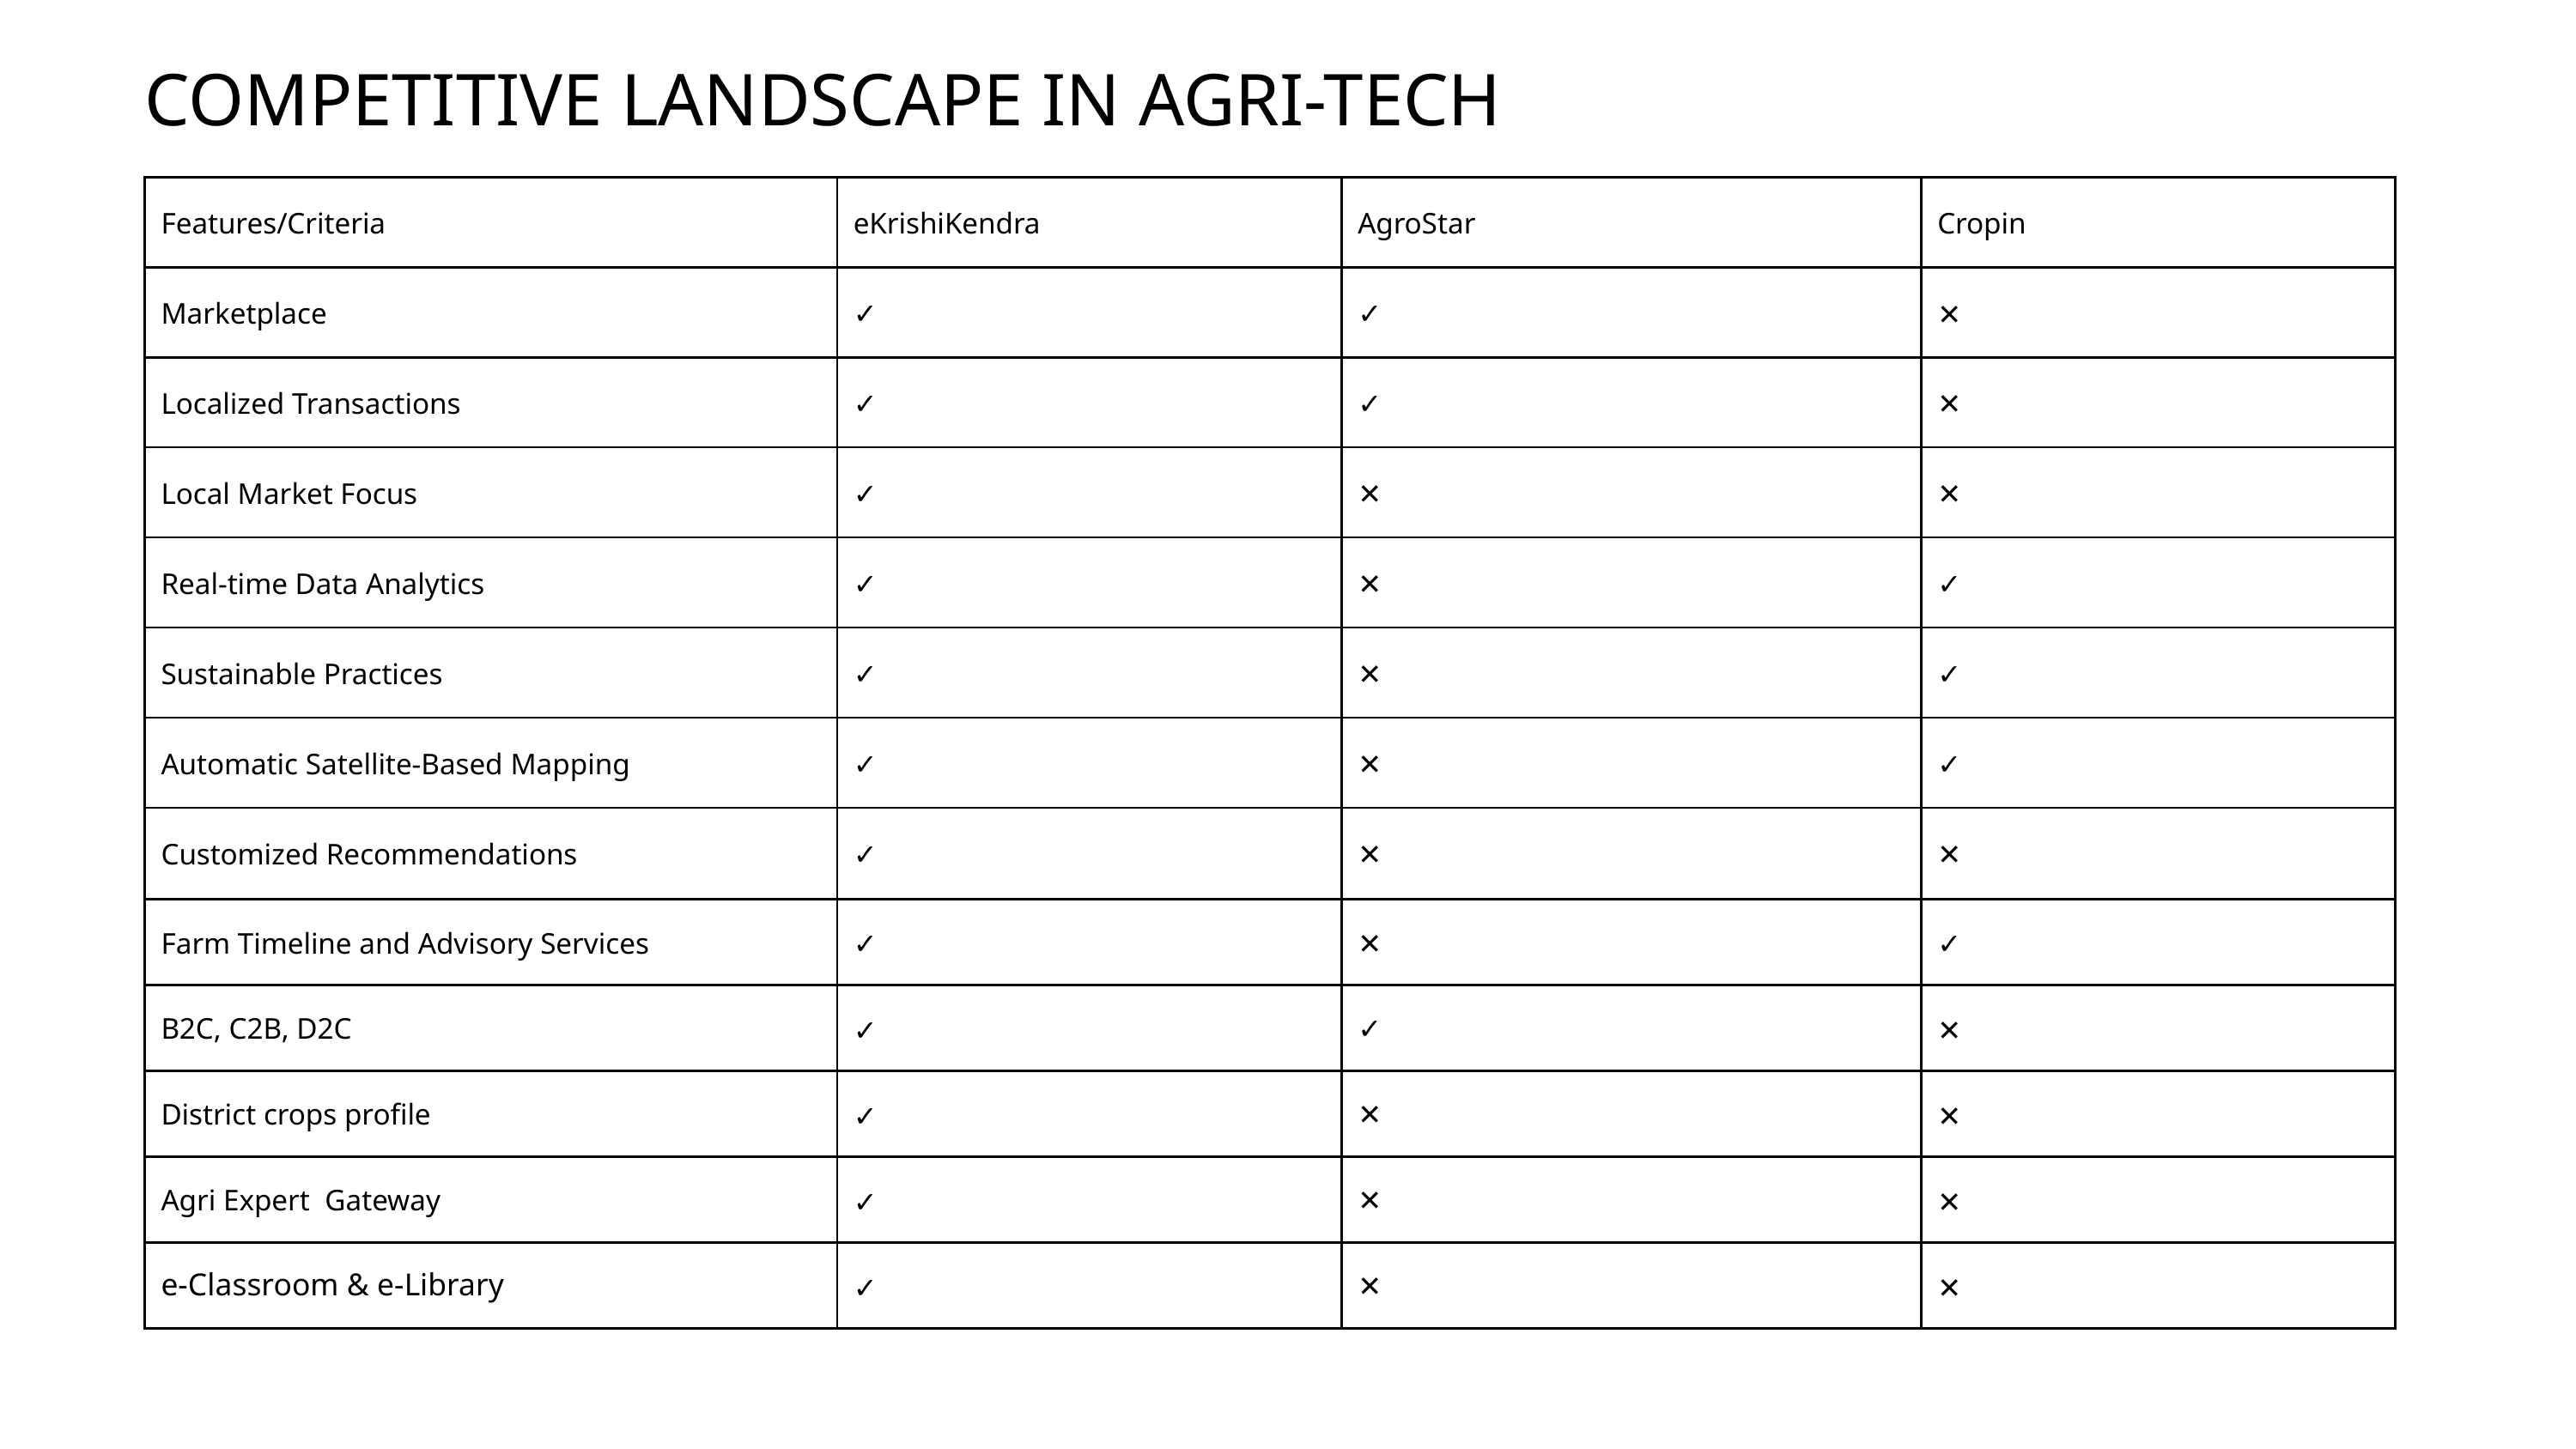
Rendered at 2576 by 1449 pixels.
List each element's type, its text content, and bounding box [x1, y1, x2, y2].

table_cell ✓ [838, 1158, 1340, 1241]
table_cell ✕ [1923, 1158, 2394, 1241]
table_cell ✓ [838, 1244, 1340, 1327]
table_cell Marketplace [146, 269, 836, 356]
text_box COMPETITIVE LANDSCAPE IN AGRI-TECH [144, 39, 1707, 141]
table_header eKrishiKendra [838, 179, 1340, 266]
table_cell Localized Transactions [146, 359, 836, 446]
table_cell Sustainable Practices [146, 628, 836, 717]
table_cell ✓ [1343, 359, 1920, 446]
table_cell District crops profile [146, 1072, 836, 1155]
table_cell ✕ [1923, 448, 2394, 537]
table_cell ✕ [1343, 628, 1920, 717]
table_cell ✓ [1923, 718, 2394, 807]
table_cell Customized Recommendations [146, 809, 836, 898]
table_cell B2C, C2B, D2C [146, 986, 836, 1070]
table_cell e-Classroom & e-Library [146, 1244, 836, 1327]
table_cell ✓ [1343, 986, 1920, 1070]
table_cell ✕ [1343, 1158, 1920, 1241]
table_cell ✓ [1343, 269, 1920, 356]
table_cell ✓ [1923, 628, 2394, 717]
table_cell ✓ [838, 809, 1340, 898]
table_cell ✕ [1343, 809, 1920, 898]
table_cell Farm Timeline and Advisory Services [146, 900, 836, 984]
table_cell Agri Expert Gateway [146, 1158, 836, 1241]
table_cell ✕ [1343, 900, 1920, 984]
table_cell ✓ [1923, 538, 2394, 627]
table_header Cropin [1923, 179, 2394, 266]
table_cell ✓ [838, 448, 1340, 537]
table_header AgroStar [1343, 179, 1920, 266]
table_cell ✓ [838, 718, 1340, 807]
table_cell ✓ [838, 359, 1340, 446]
table_cell Real-time Data Analytics [146, 538, 836, 627]
table_cell ✕ [1923, 1072, 2394, 1155]
table_cell ✓ [838, 269, 1340, 356]
table_cell ✕ [1343, 448, 1920, 537]
table_header Features/Criteria [146, 179, 836, 266]
table_cell ✓ [1923, 900, 2394, 984]
table_cell ✓ [838, 900, 1340, 984]
table_cell Local Market Focus [146, 448, 836, 537]
table_cell ✕ [1923, 359, 2394, 446]
table_cell ✓ [838, 538, 1340, 627]
table_cell ✓ [838, 986, 1340, 1070]
table_cell ✕ [1923, 986, 2394, 1070]
table_cell ✕ [1923, 269, 2394, 356]
table_cell ✕ [1923, 1244, 2394, 1327]
table_cell Automatic Satellite-Based Mapping [146, 718, 836, 807]
table_cell ✕ [1343, 1244, 1920, 1327]
table_cell ✓ [838, 1072, 1340, 1155]
table_cell ✕ [1923, 809, 2394, 898]
table_cell ✓ [838, 628, 1340, 717]
table_cell ✕ [1343, 718, 1920, 807]
table_cell ✕ [1343, 1072, 1920, 1155]
table_cell ✕ [1343, 538, 1920, 627]
